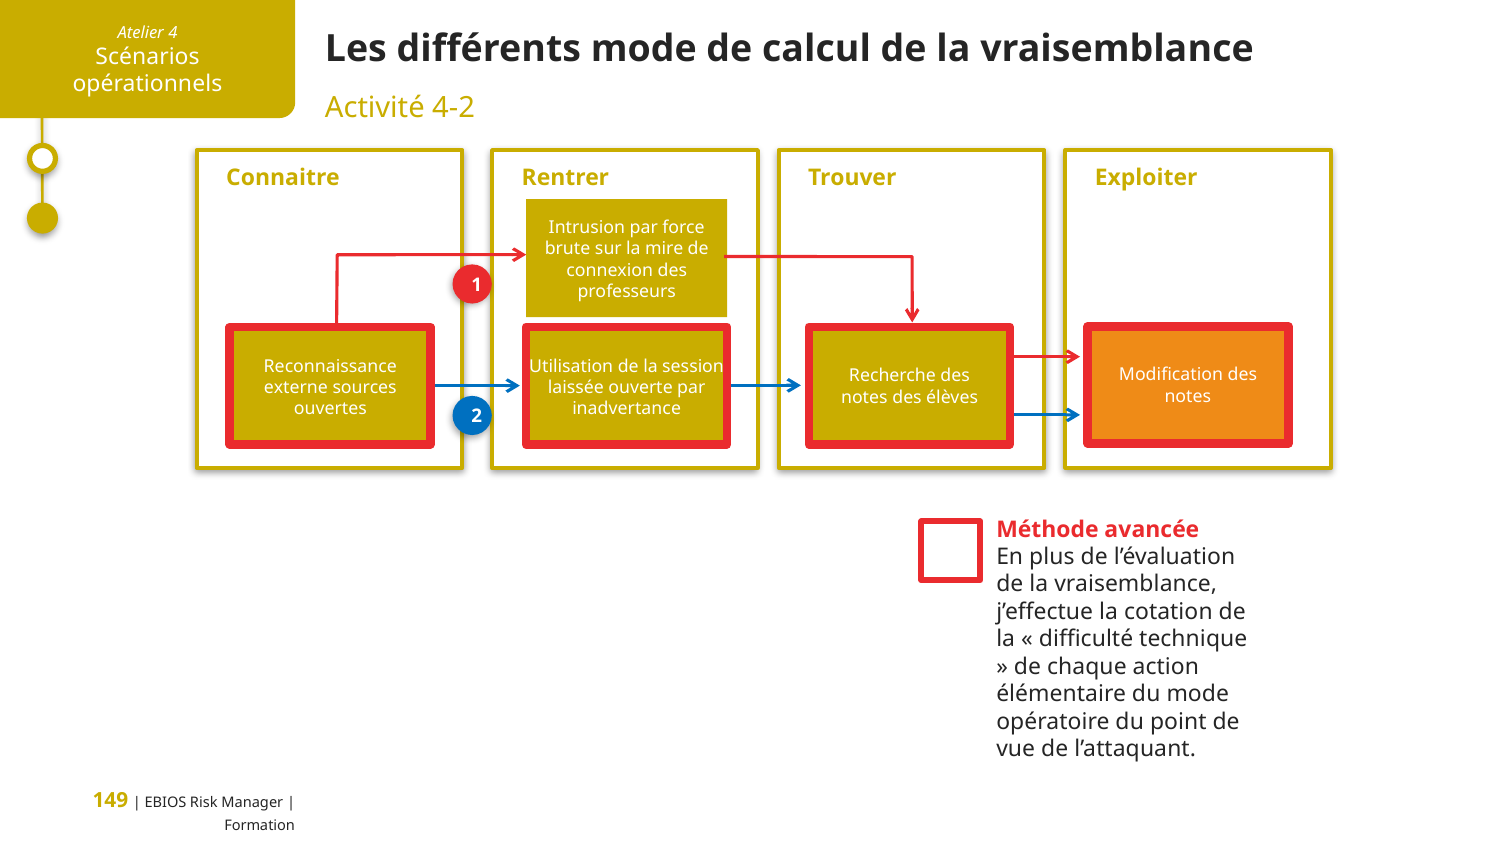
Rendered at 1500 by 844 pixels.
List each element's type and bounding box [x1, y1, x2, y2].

text_box [919, 519, 982, 582]
text_box [324, 88, 1381, 124]
text_box [196, 149, 1332, 468]
text_box [324, 23, 1447, 69]
text_box [996, 514, 1263, 654]
